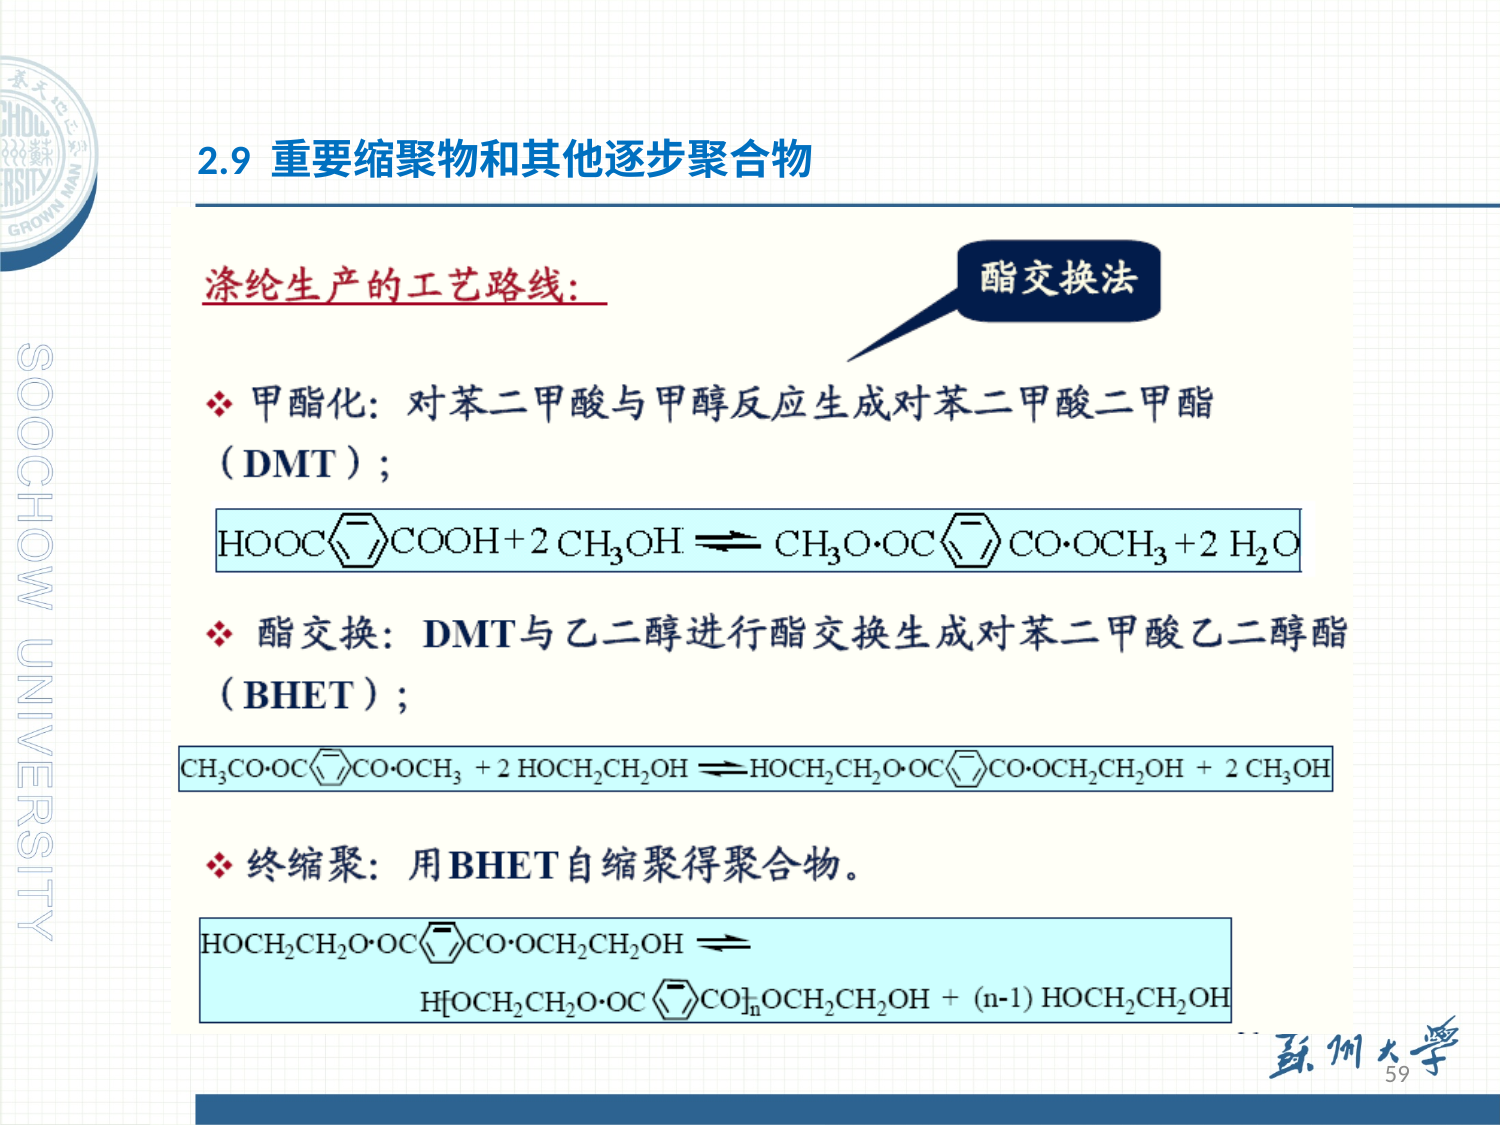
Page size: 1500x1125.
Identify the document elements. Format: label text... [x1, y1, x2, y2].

slide_number 59 [1074, 1042, 1425, 1103]
picture [0, 0, 1500, 1125]
text_box 2.9 重要缩聚物和其他逐步聚合物 [182, 125, 828, 191]
